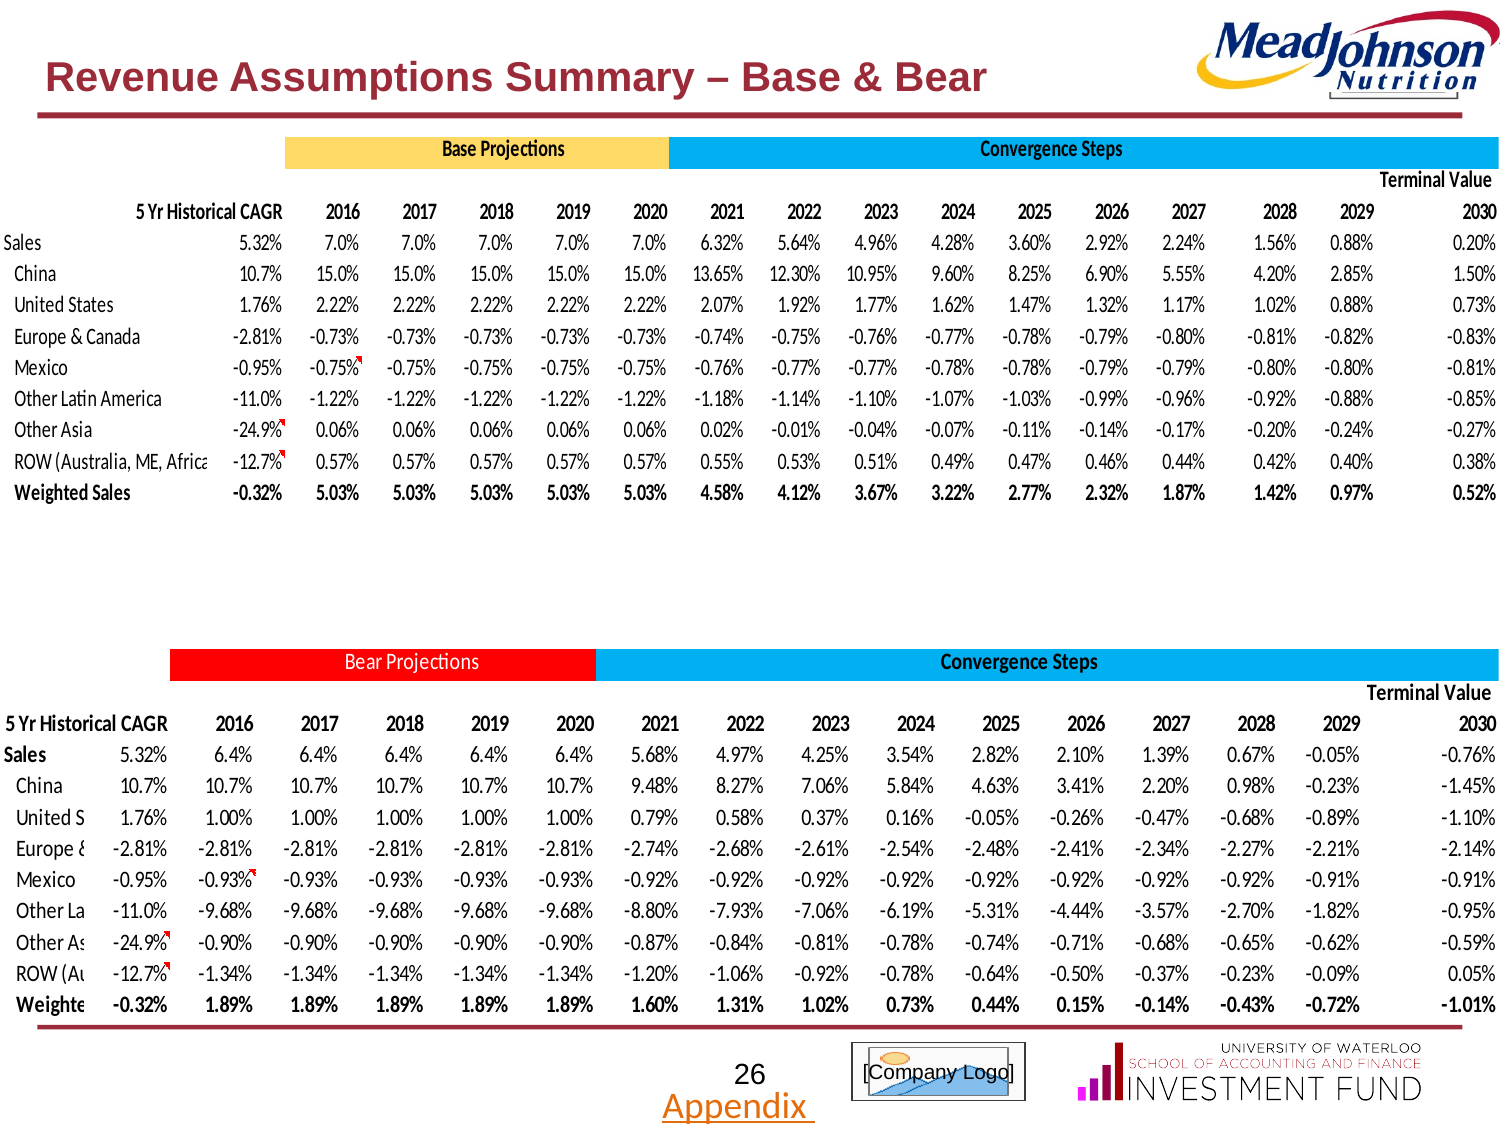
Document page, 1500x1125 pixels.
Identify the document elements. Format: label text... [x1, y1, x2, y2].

picture [844, 1039, 1033, 1103]
picture [1195, 6, 1500, 103]
title Revenue Assumptions Summary – Base & Bear [37, 37, 1463, 113]
picture [0, 135, 1500, 513]
picture [0, 648, 1500, 1026]
slide_number 26 [697, 1042, 803, 1073]
picture [1074, 1039, 1425, 1103]
text_box Appendix [647, 1073, 848, 1125]
